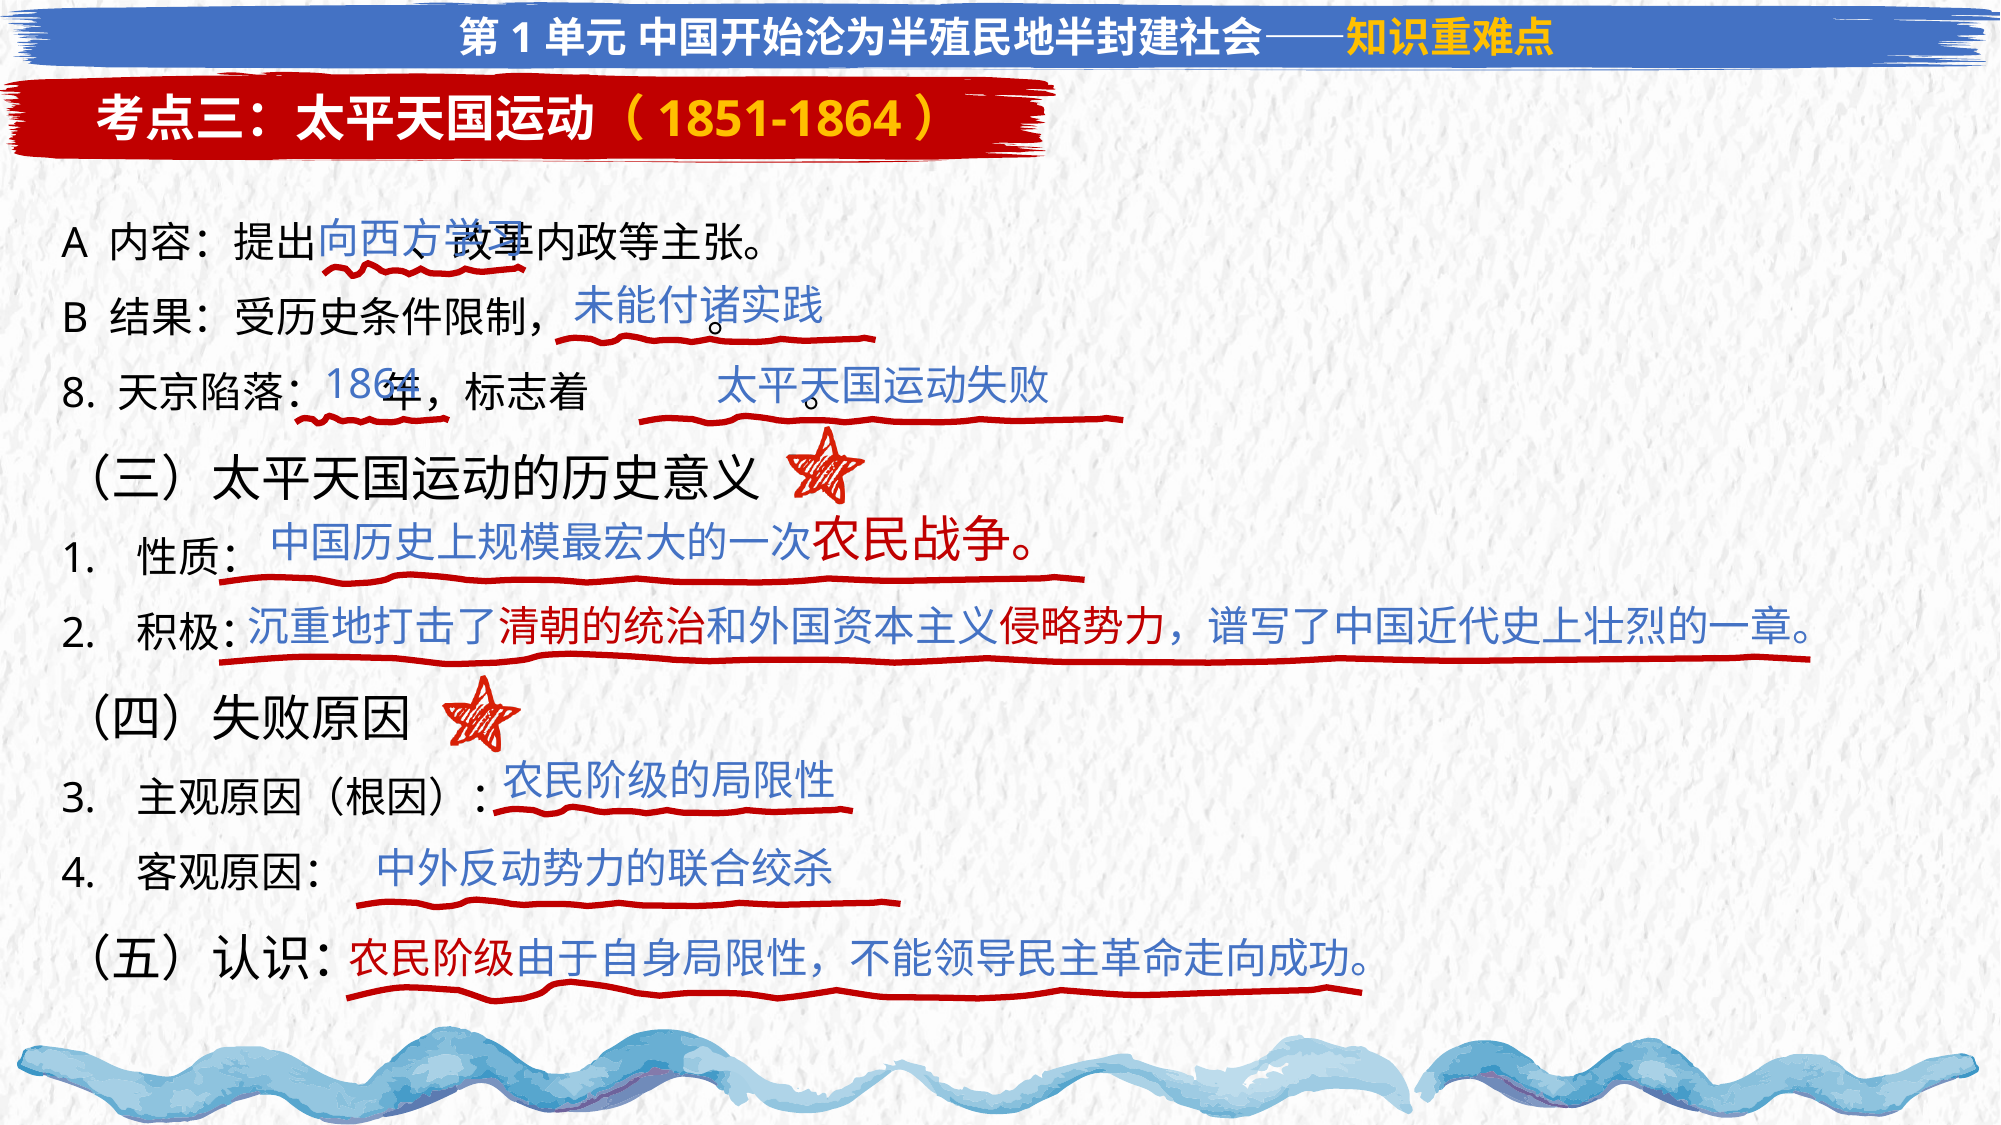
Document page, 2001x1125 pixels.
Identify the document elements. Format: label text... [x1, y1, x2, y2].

text_box [861, 417, 1124, 423]
text_box 中国历史上规模最宏大的一次农民战争。 [254, 500, 1137, 576]
text_box 考点三：太平天国运动（1851-1864） [0, 71, 1056, 163]
text_box [638, 417, 781, 424]
text_box [323, 270, 526, 277]
text_box 太平天国运动失败 [643, 351, 1124, 417]
text_box 农民阶级的局限性 [429, 746, 910, 811]
text_box 1864 [309, 349, 449, 415]
text_box A 内容：提出 、改革内政等主张。 B 结果：受历史条件限制， 。 8. 天京陷落： 年，标志着 。 （三）太平天国运动的历史意义 性质： 积极： （四）失败原因 主观原因（根因）： 客观原因： （五）认识： [46, 183, 1893, 994]
text_box [295, 415, 450, 424]
text_box [356, 900, 901, 908]
text_box [493, 806, 853, 815]
picture [0, 0, 2001, 1125]
text_box 未能付诸实践 [545, 271, 853, 337]
text_box [219, 576, 1085, 585]
text_box 第1单元 中国开始沦为半殖民地半封建社会——知识重难点 [0, 2, 2000, 71]
text_box 向西方学习 [303, 204, 556, 270]
text_box [555, 337, 876, 344]
text_box 中外反动势力的联合绞杀 [309, 834, 901, 900]
text_box 沉重地打击了清朝的统治和外国资本主义侵略势力，谱写了中国近代史上壮烈的一章。 [189, 592, 1893, 658]
text_box 农民阶级由于自身局限性，不能领导民主革命走向成功。 [304, 924, 1438, 990]
text_box [218, 658, 1811, 665]
text_box [346, 990, 1363, 1002]
